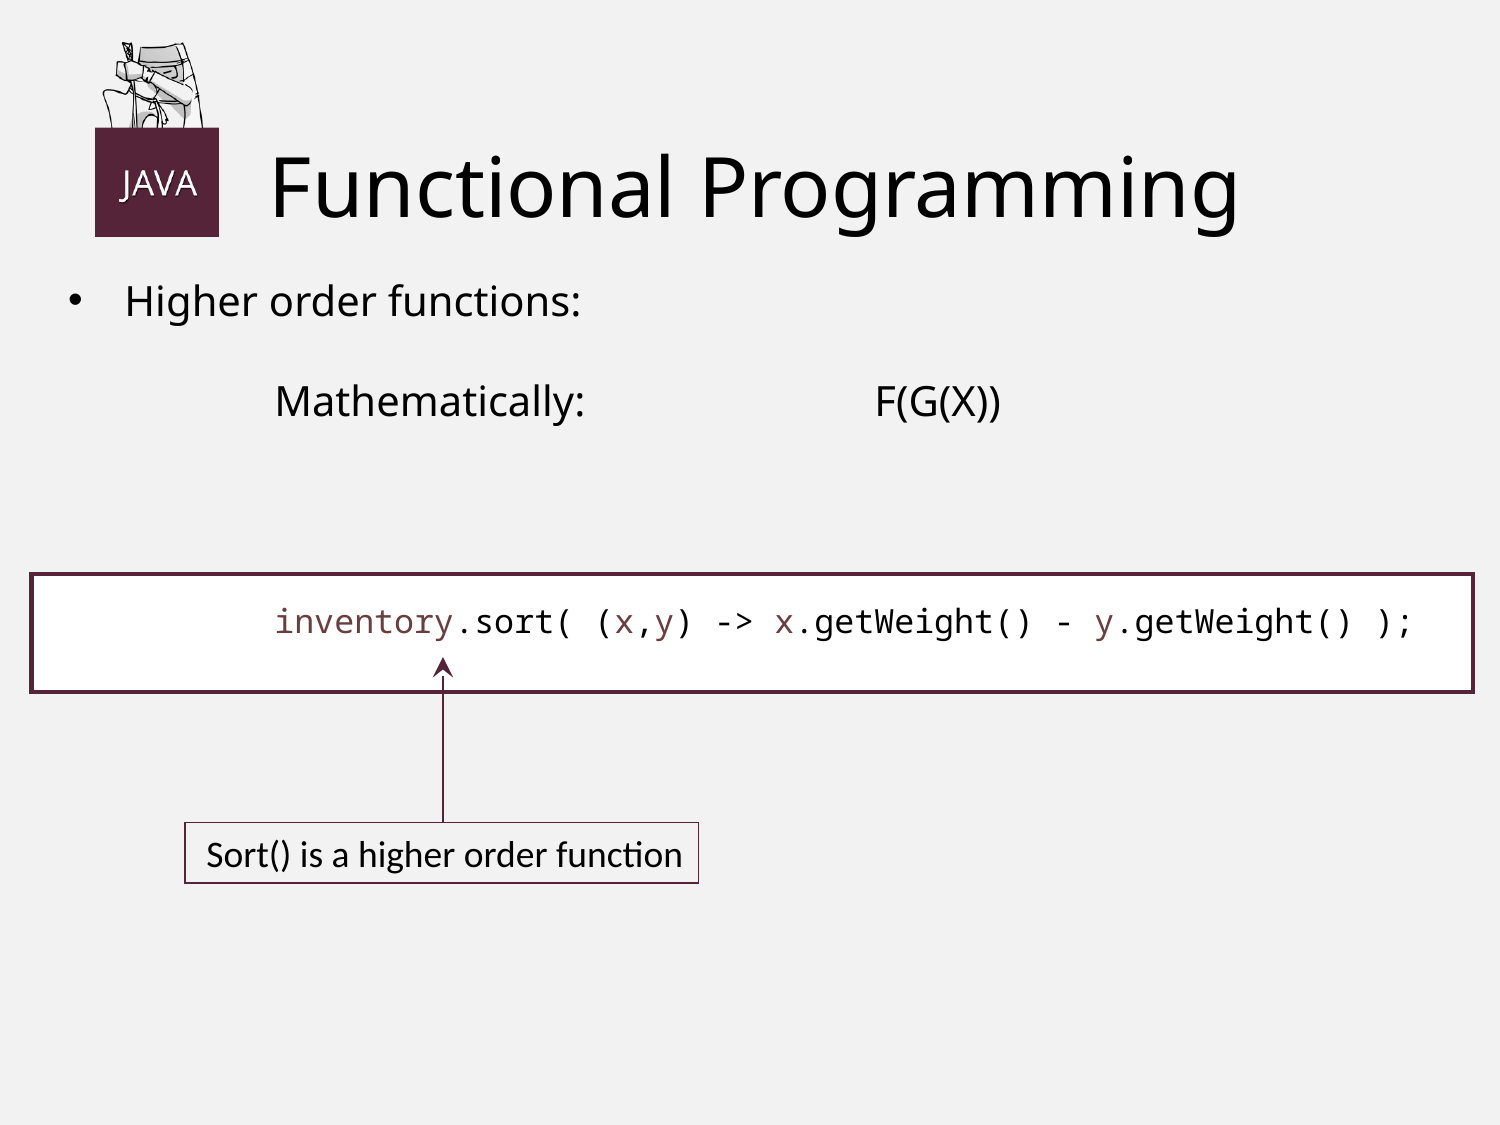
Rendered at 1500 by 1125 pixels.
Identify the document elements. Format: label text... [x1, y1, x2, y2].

text_box [31, 574, 53, 693]
text_box Sort() is a higher order function [184, 822, 699, 884]
title Functional Programming [253, 90, 1500, 279]
picture [95, 42, 219, 238]
text_box [1447, 574, 1473, 693]
text_box Higher order functions: Mathematically: F(G(X)) inventory.sort( (x,y) -> x.getWeight() - y.getWeight() ); [53, 267, 1447, 693]
